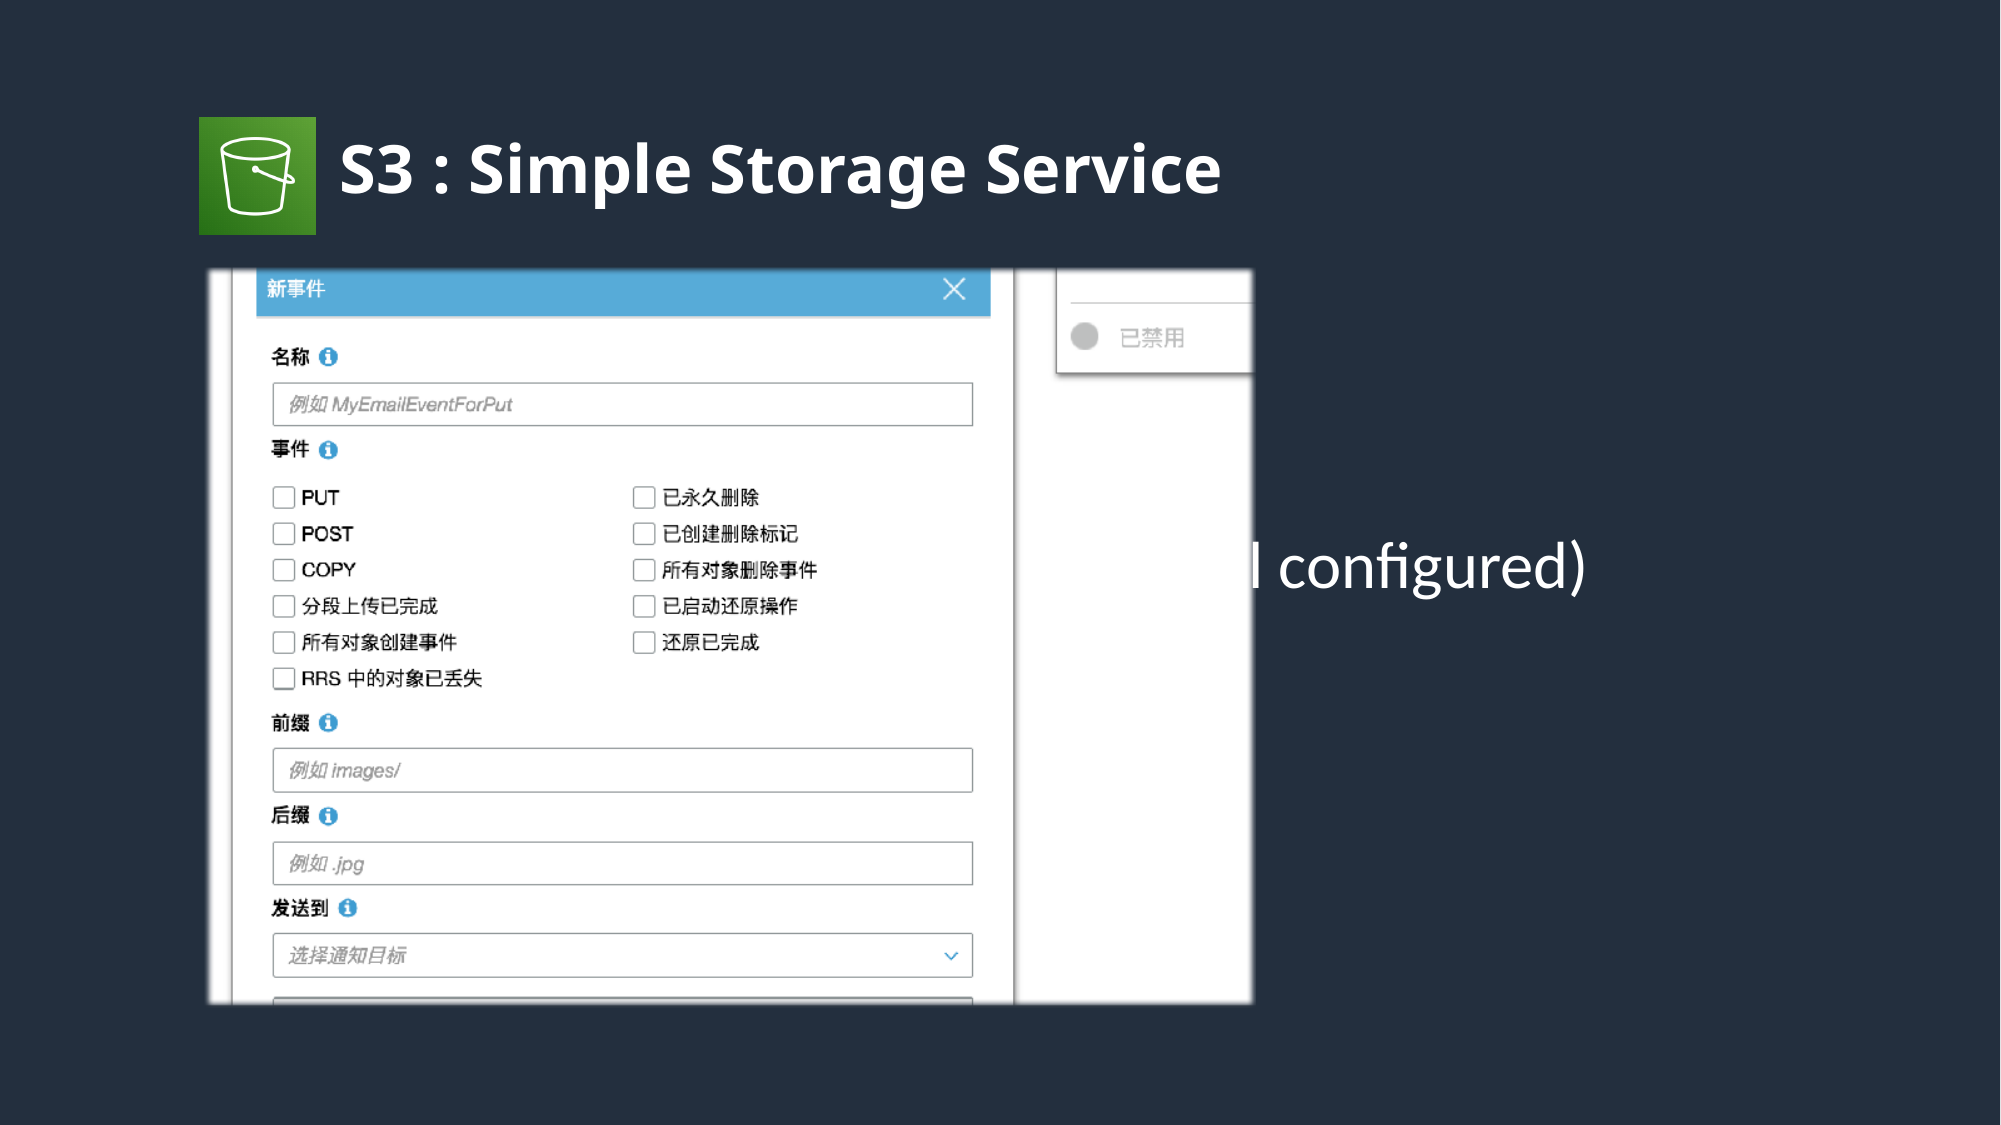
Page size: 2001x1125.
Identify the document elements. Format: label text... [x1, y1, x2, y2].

text_box Version control Logging Remote access(with access control configured) Notification [1260, 275, 1660, 980]
picture [198, 117, 317, 235]
title S3 : Simple Storage Service [340, 127, 1660, 208]
picture [204, 265, 1256, 1008]
